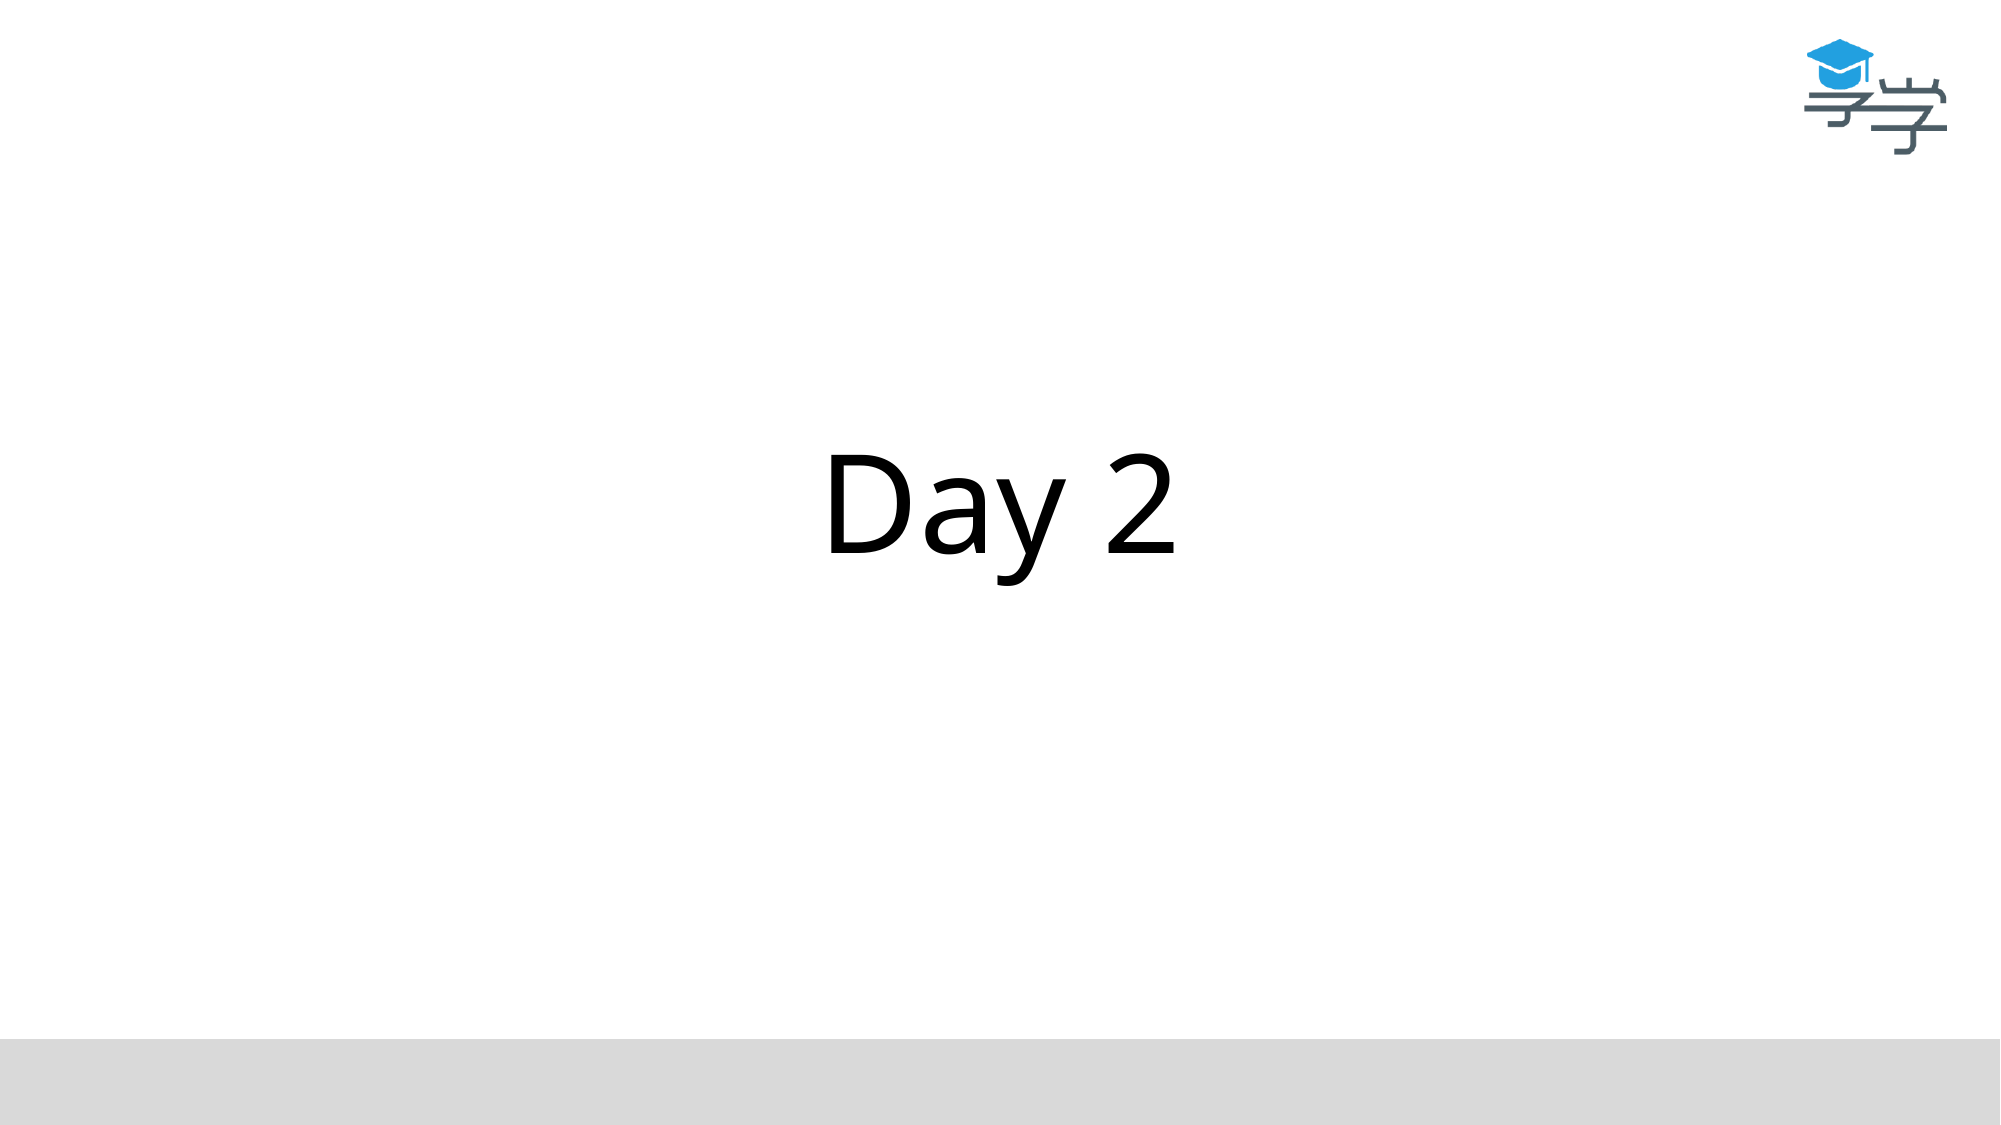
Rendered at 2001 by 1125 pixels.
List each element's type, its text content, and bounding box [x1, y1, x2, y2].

title Day 2 [137, 408, 1863, 592]
picture [1799, 20, 1952, 173]
